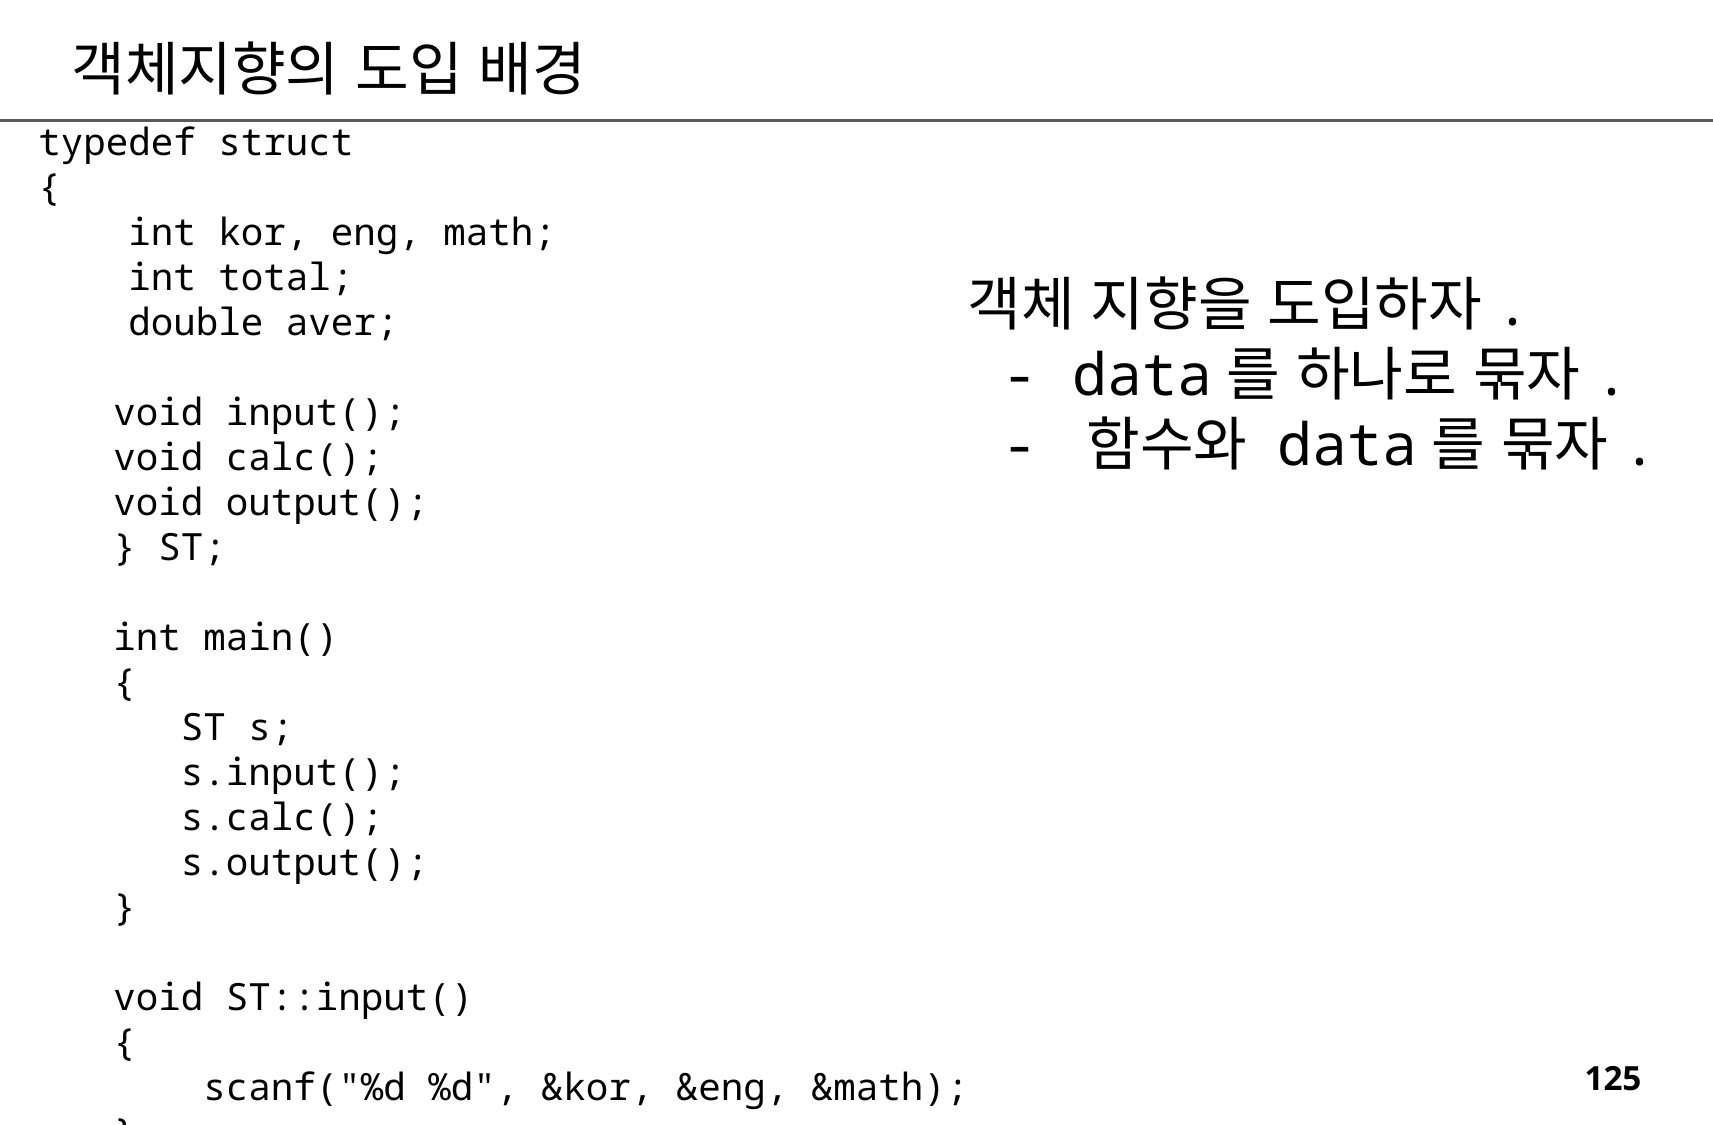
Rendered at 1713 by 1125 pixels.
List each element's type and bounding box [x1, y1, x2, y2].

text_box [23, 24, 1672, 1125]
